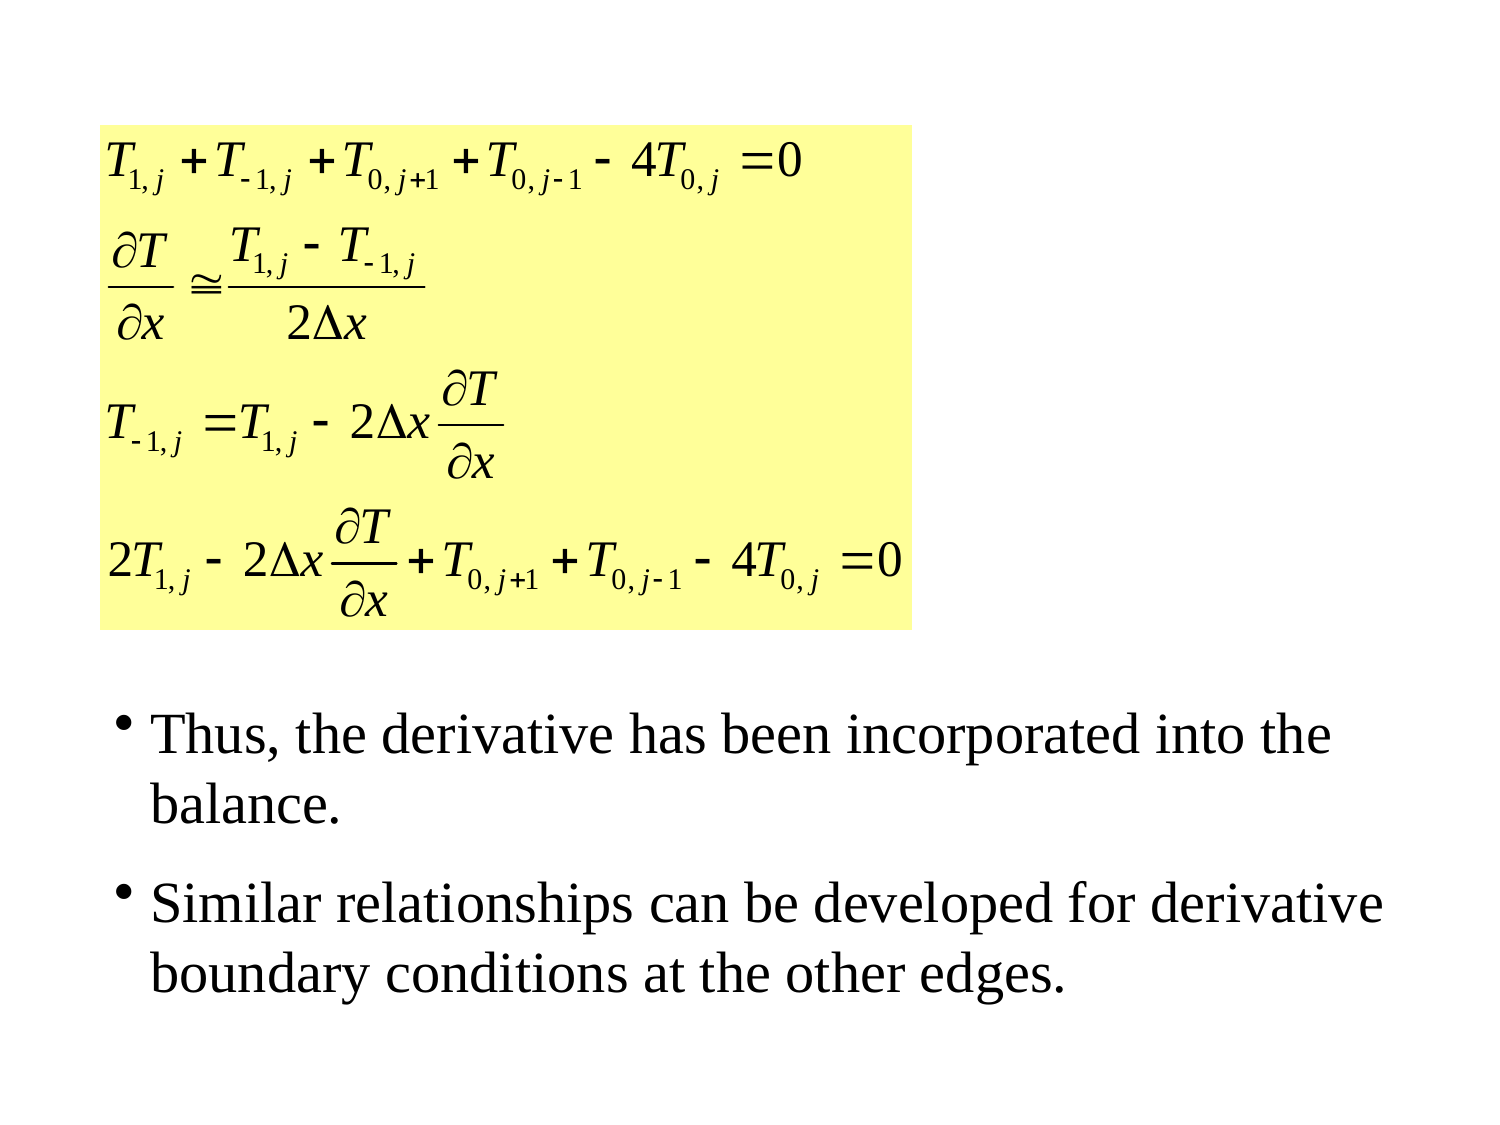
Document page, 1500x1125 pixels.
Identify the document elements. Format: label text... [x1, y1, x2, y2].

text_box [74, 99, 1413, 1005]
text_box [99, 124, 913, 630]
text_box Thus, the derivative has been incorporated into the balance. Similar relationships can be developed for derivative boundary conditions at the other edges. [99, 687, 1438, 1012]
